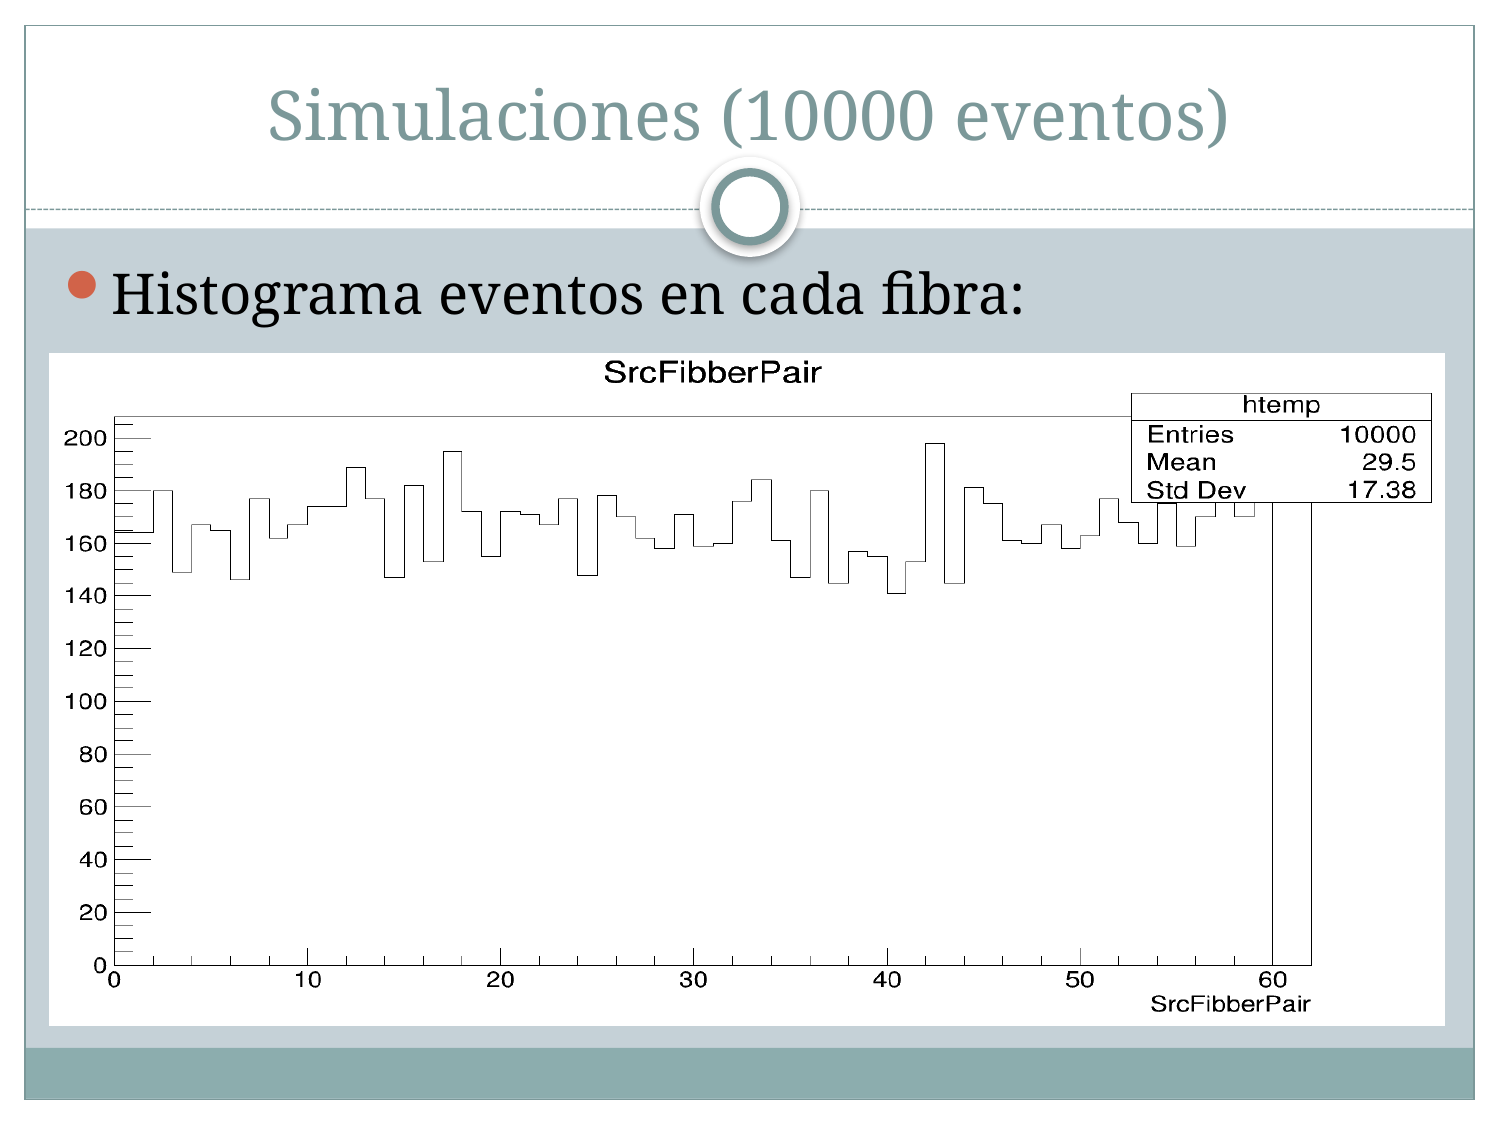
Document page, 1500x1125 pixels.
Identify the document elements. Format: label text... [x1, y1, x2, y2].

list Histograma eventos en cada fibra: [49, 250, 1445, 352]
title Simulaciones (10000 eventos) [49, 37, 1450, 162]
picture [49, 353, 1445, 1026]
